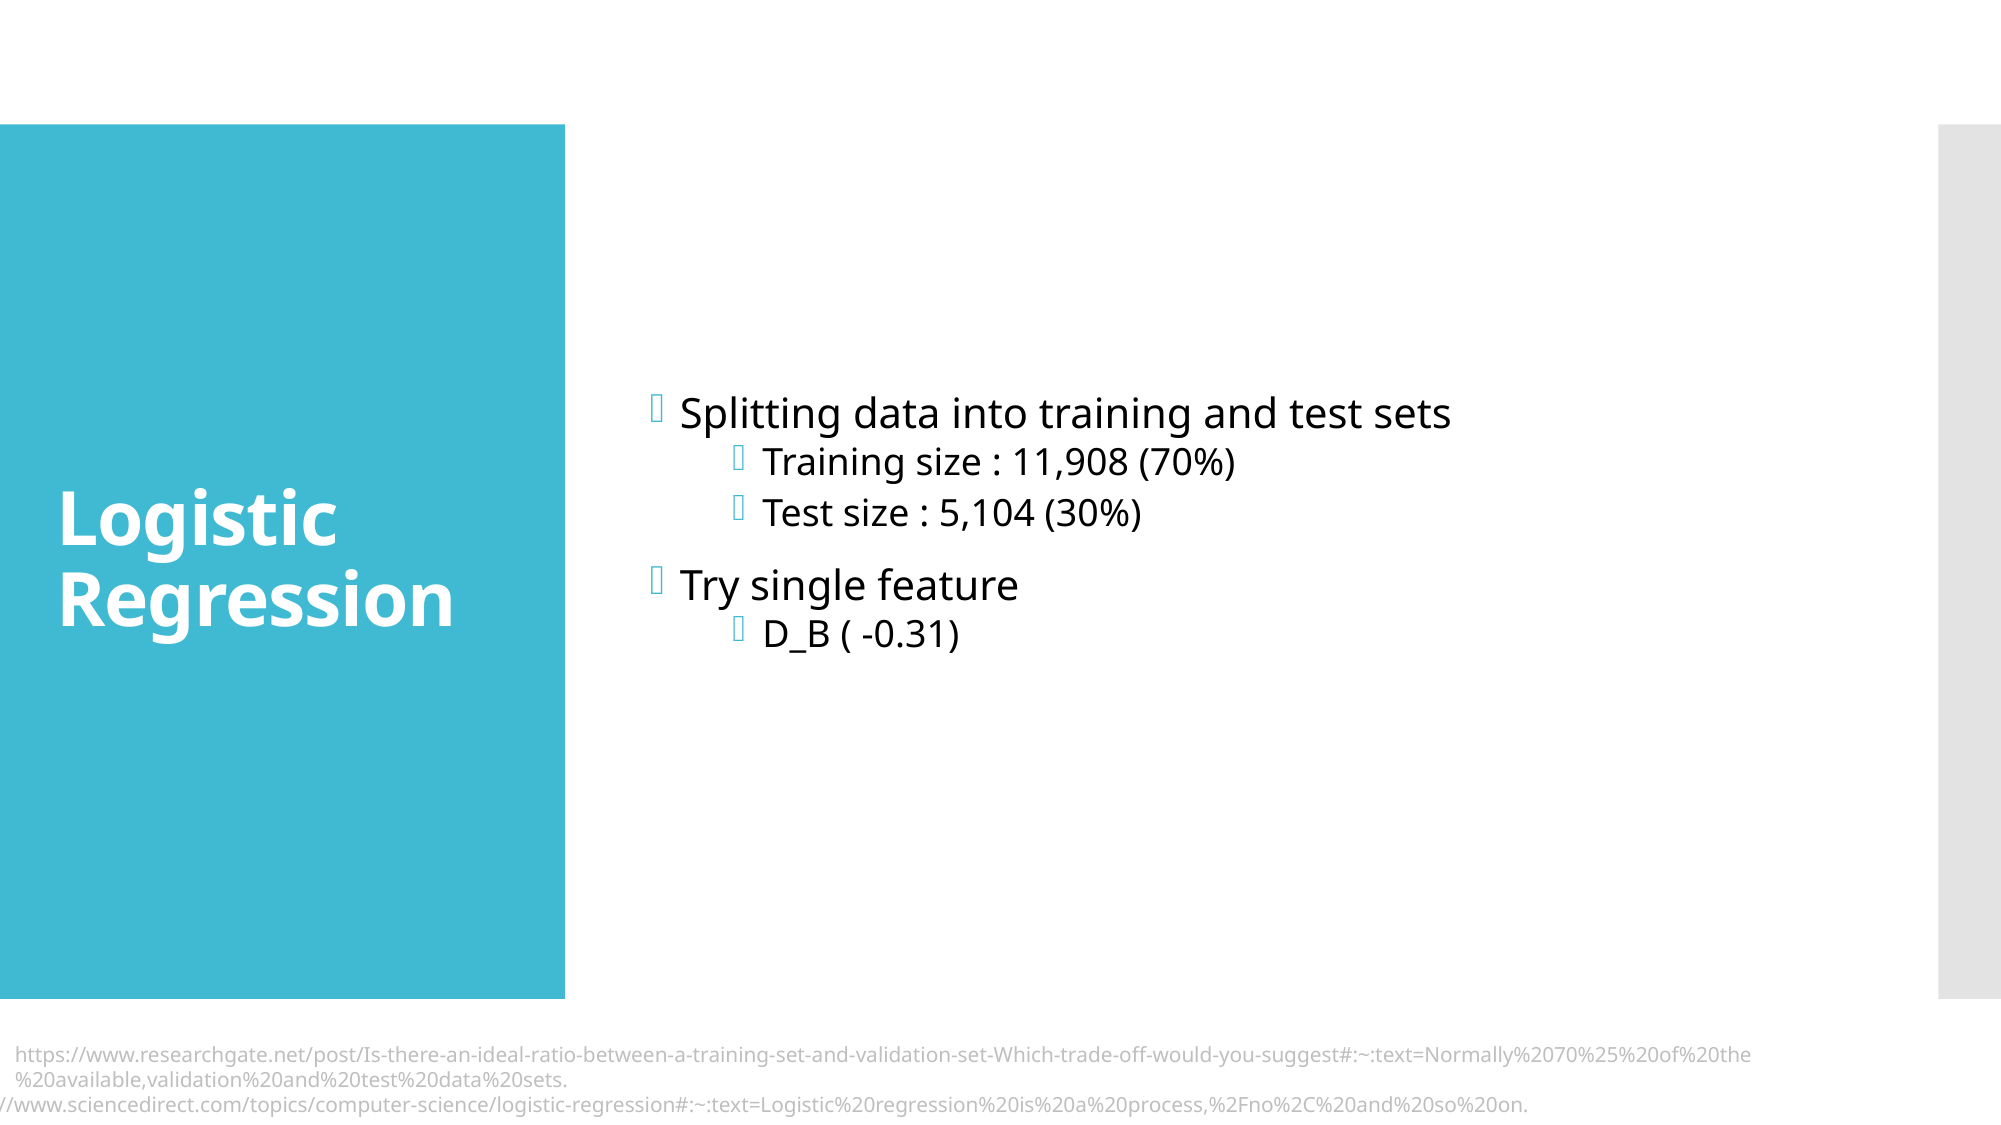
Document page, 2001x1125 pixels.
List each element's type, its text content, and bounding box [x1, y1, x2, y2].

list Splitting data into training and test sets Training size : 11,908 (70%) Test size : 5,104 (30%) Try single feature D_B ( -0.31) [634, 141, 1835, 982]
text_box https://www.sciencedirect.com/topics/computer-science/logistic-regression#:~:text=Logistic%20regression%20is%20a%20process,%2Fno%2C%20and%20so%20on. [0, 1100, 1543, 1125]
text_box https://www.researchgate.net/post/Is-there-an-ideal-ratio-between-a-training-set-and-validation-set-Which-trade-off-would-you-suggest#:~:text=Normally%2070%25%20of%20the%20available,validation%20and%20test%20data%20sets. [0, 1034, 1835, 1100]
title Logistic Regression [41, 184, 525, 940]
